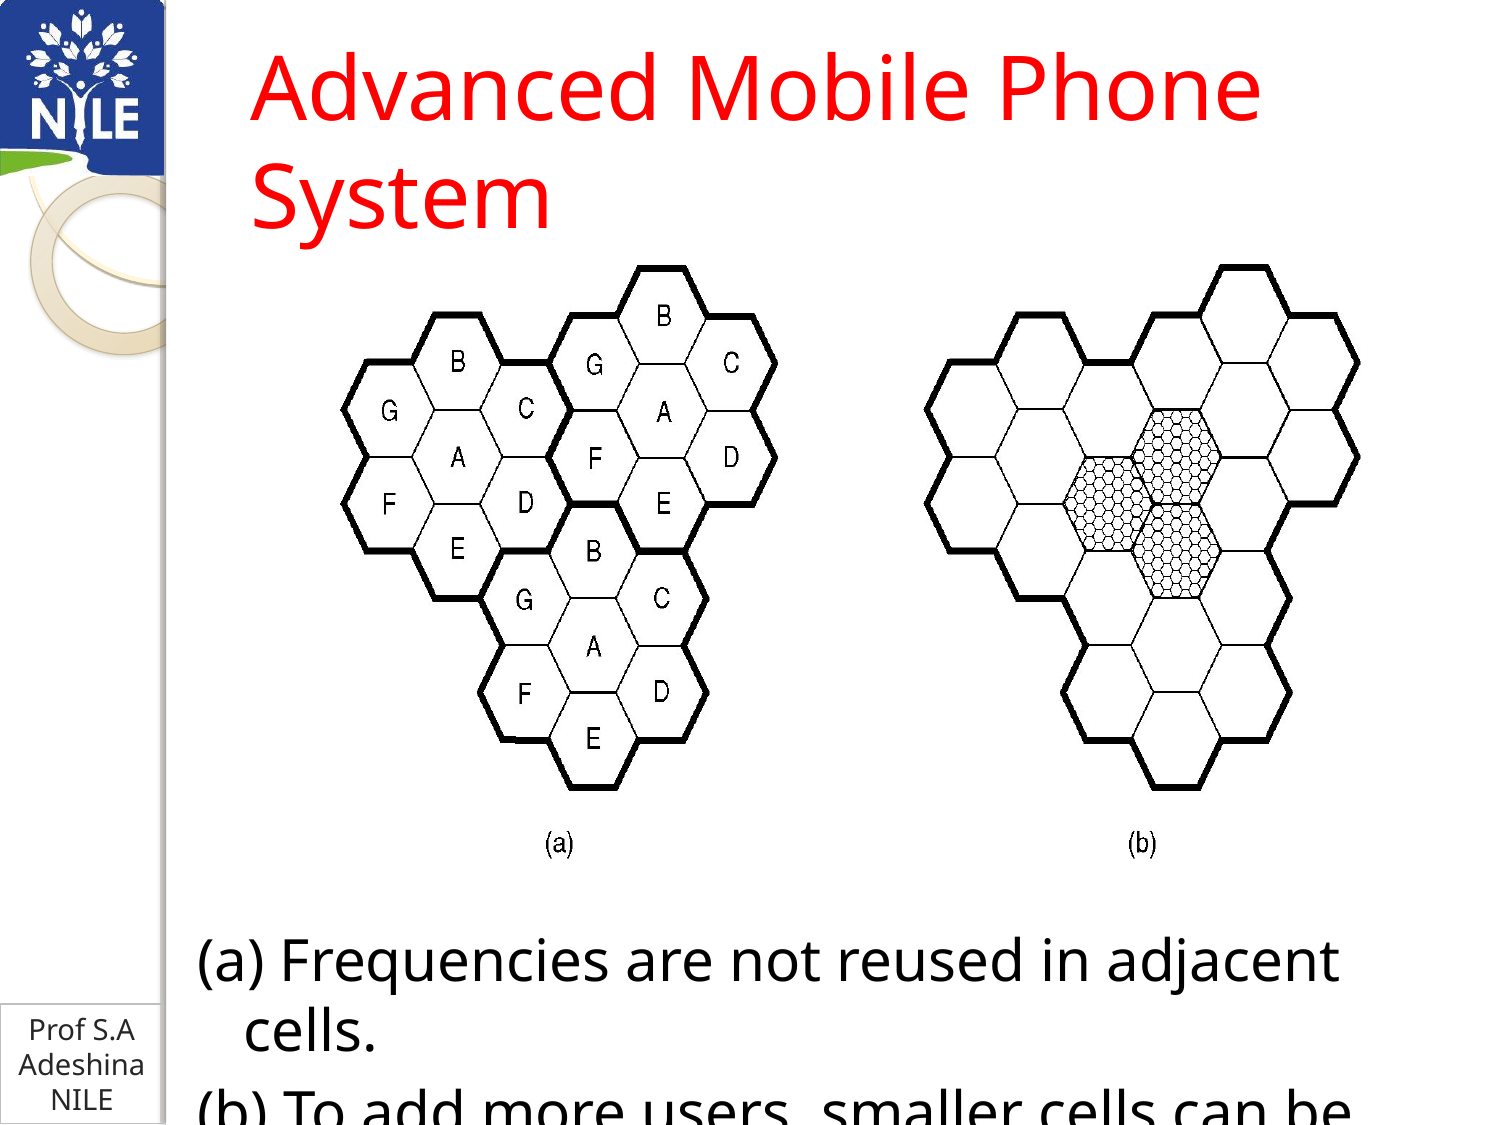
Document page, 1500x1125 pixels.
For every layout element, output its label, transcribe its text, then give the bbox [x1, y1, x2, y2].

text_box Prof S.A Adeshina NILE [0, 1003, 164, 1124]
title Advanced Mobile Phone System [235, 45, 1466, 233]
list (a) Frequencies are not reused in adjacent cells. (b) To add more users, smaller cells can be used. [168, 914, 1500, 1076]
picture [340, 264, 1362, 860]
picture [0, 0, 164, 176]
